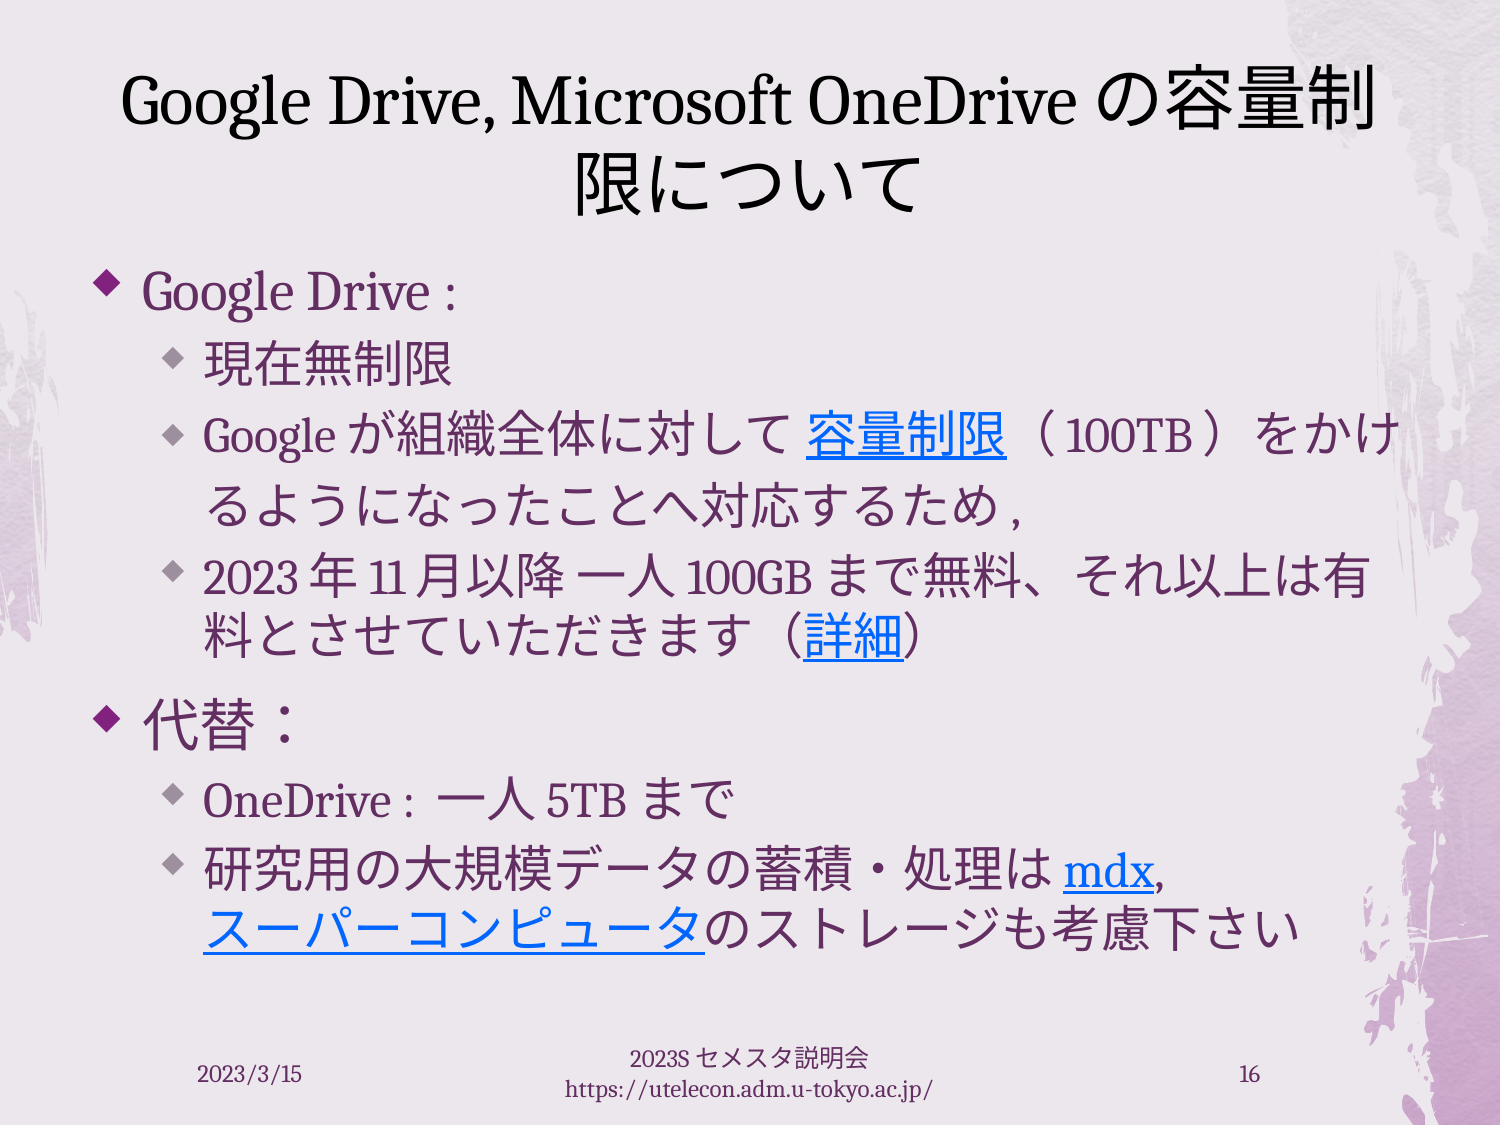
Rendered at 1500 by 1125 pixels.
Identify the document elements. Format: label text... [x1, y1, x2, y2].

title Google Drive, Microsoft OneDriveの容量制限について [75, 45, 1425, 233]
slide_number 16 [1074, 1042, 1425, 1103]
list Google Drive : 現在無制限 Googleが組織全体に対して 容量制限（100TB）をかけるようになったことへ対応するため, 2023年11月以降 一人100GBまで無料、それ以上は有料とさせていただきます（詳細） 代替： OneDrive : 一人5TBまで 研究用の大規模データの蓄積・処理はmdx, スーパーコンピュータのストレージも考慮下さい [75, 246, 1425, 989]
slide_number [75, 1042, 425, 1103]
footer 2023Sセメスタ説明会 https://utelecon.adm.u-tokyo.ac.jp/ [512, 1042, 988, 1103]
